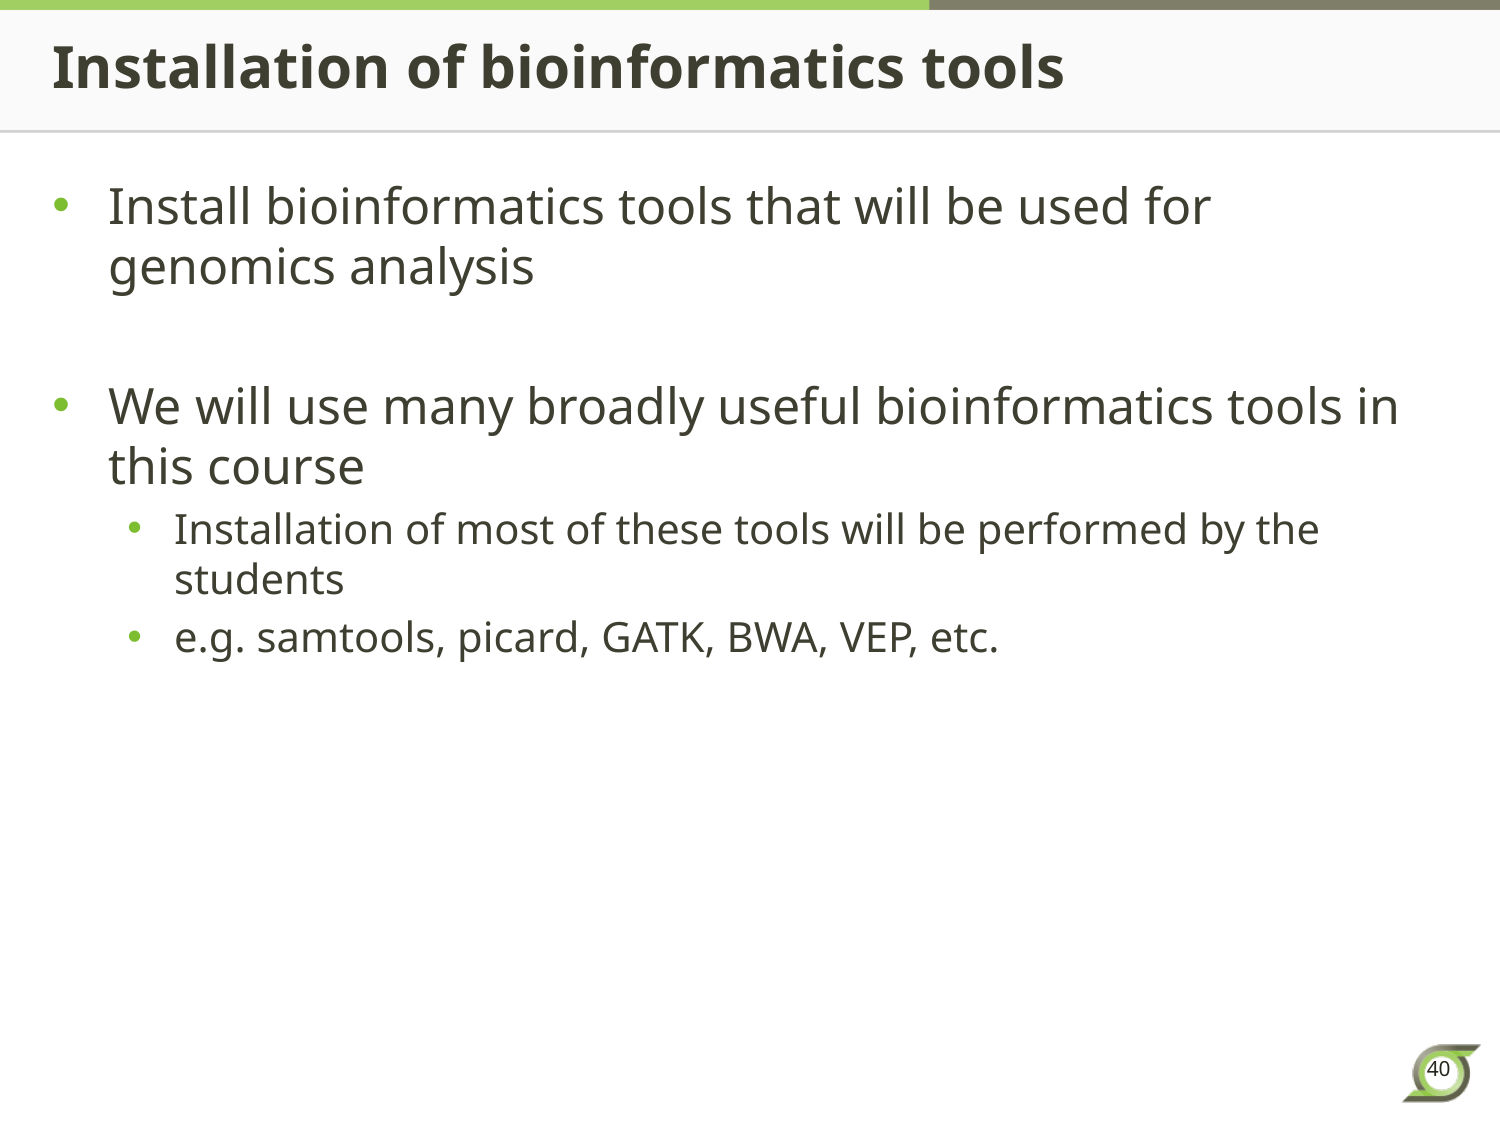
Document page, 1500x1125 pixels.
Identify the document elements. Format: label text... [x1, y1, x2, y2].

list Install bioinformatics tools that will be used for genomics analysis We will use many broadly useful bioinformatics tools in this course Installation of most of these tools will be performed by the students e.g. samtools, picard, GATK, BWA, VEP, etc. [37, 166, 1454, 1007]
title Installation of bioinformatics tools [37, 18, 1454, 112]
